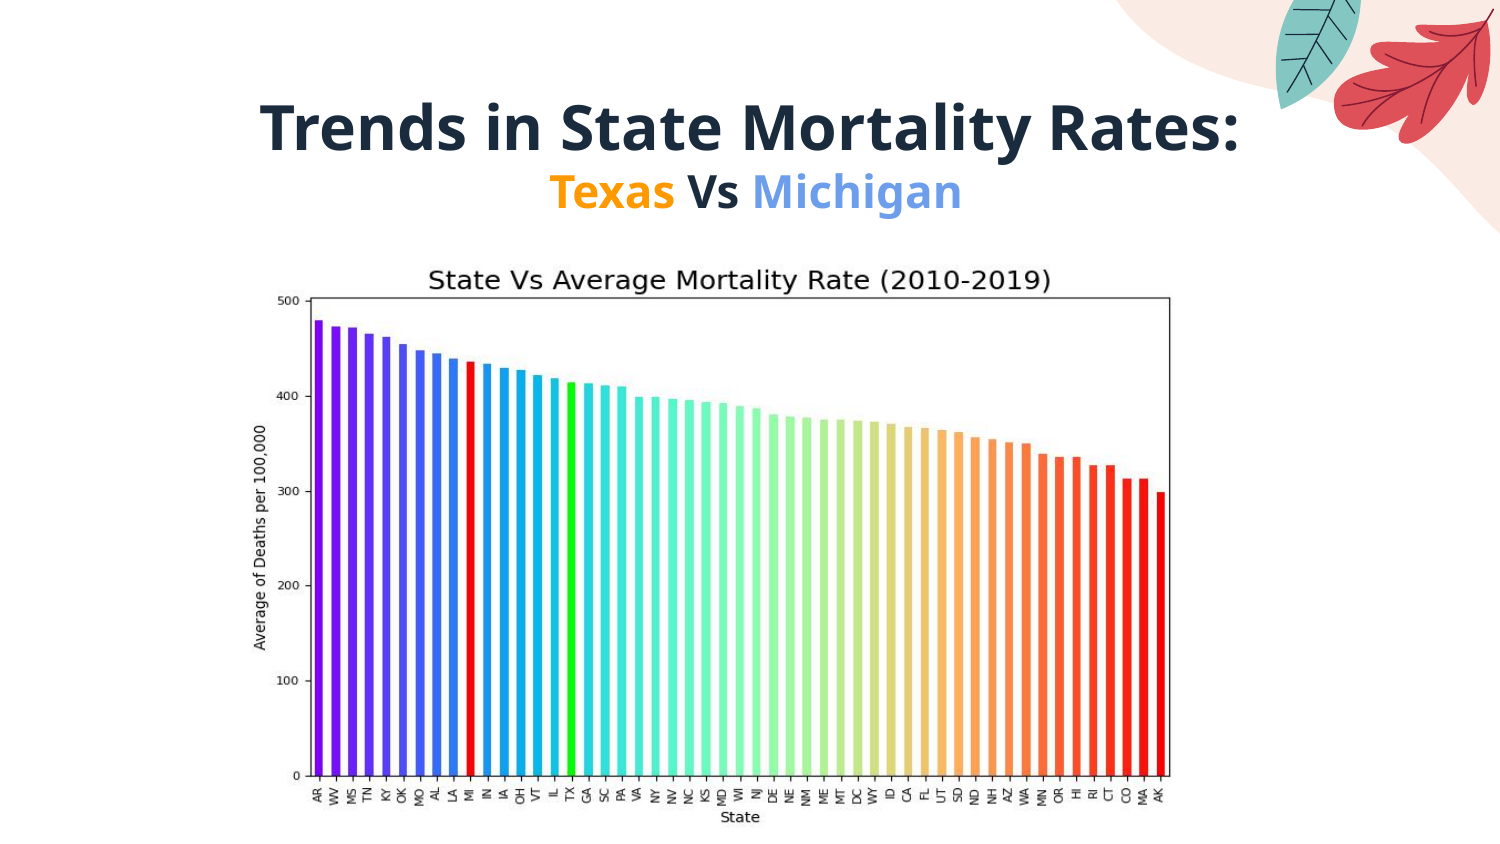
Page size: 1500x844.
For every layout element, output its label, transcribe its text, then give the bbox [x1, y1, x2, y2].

picture [224, 223, 1280, 844]
title Trends in State Mortality Rates: Texas Vs Michigan [118, 72, 1382, 167]
